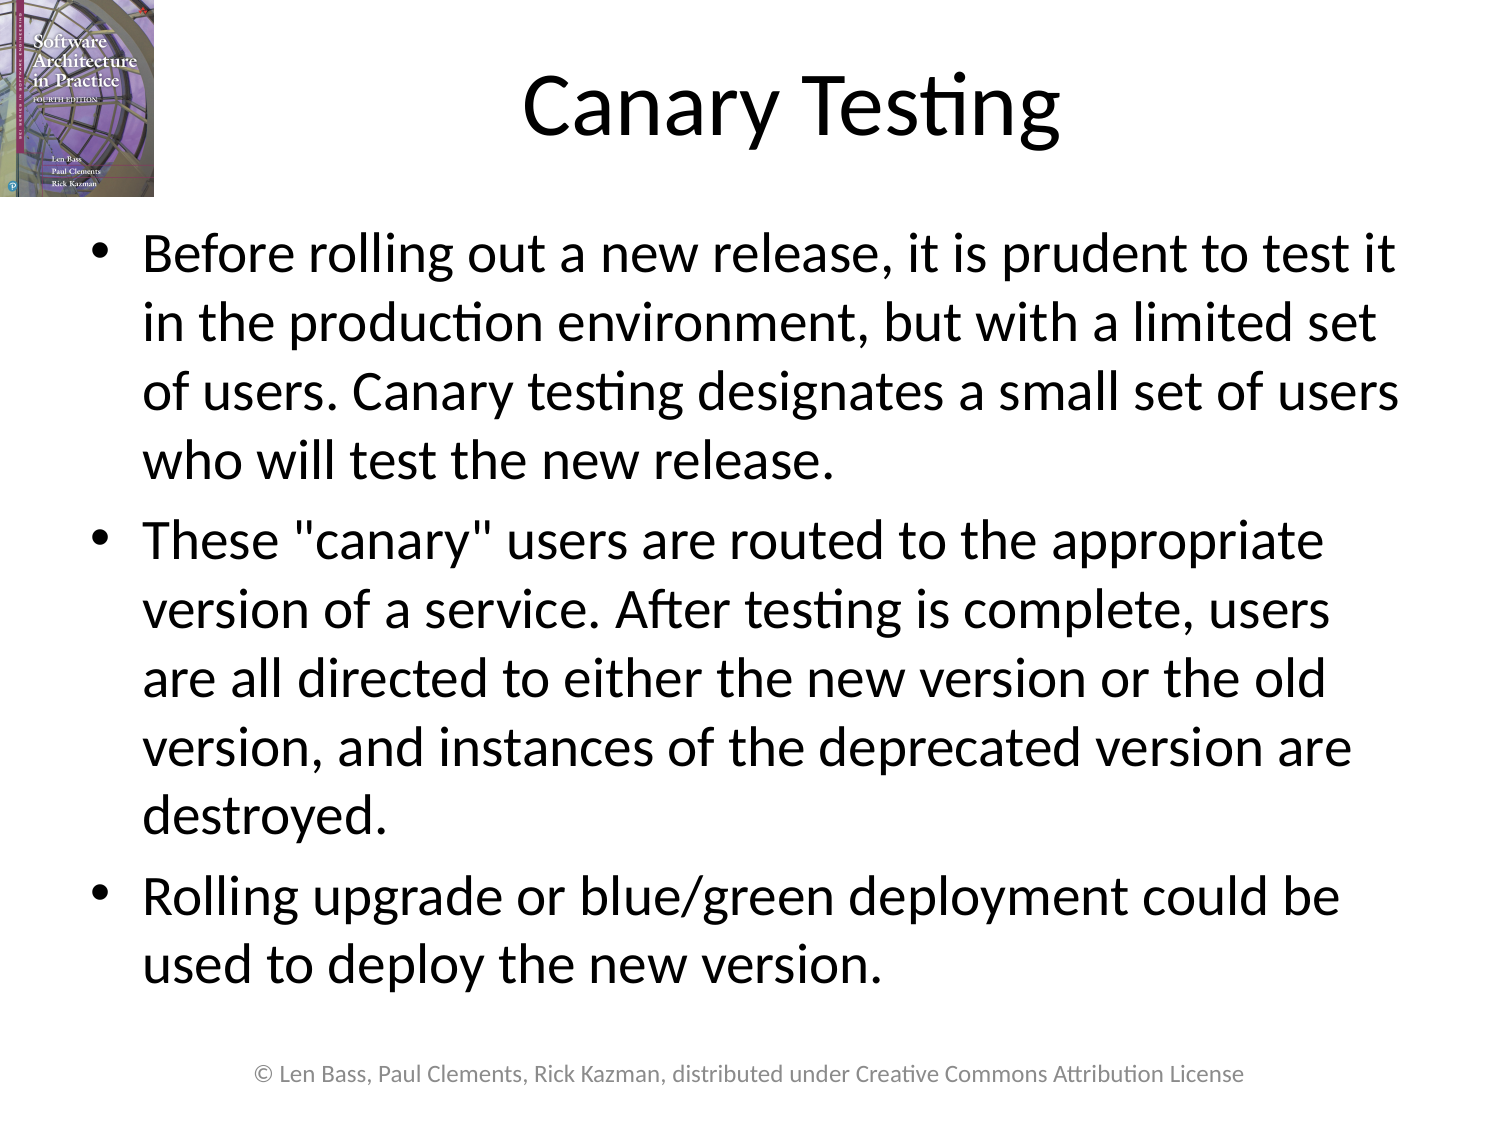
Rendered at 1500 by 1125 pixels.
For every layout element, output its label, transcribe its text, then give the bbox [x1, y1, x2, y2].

list Before rolling out a new release, it is prudent to test it in the production environment, but with a limited set of users. Canary testing designates a small set of users who will test the new release. These "canary" users are routed to the appropriate version of a service. After testing is complete, users are all directed to either the new version or the old version, and instances of the deprecated version are destroyed. Rolling upgrade or blue/green deployment could be used to deploy the new version. [75, 208, 1425, 1005]
title Canary Testing [159, 45, 1425, 173]
footer © Len Bass, Paul Clements, Rick Kazman, distributed under Creative Commons Attribution License [230, 1042, 1270, 1103]
picture [0, 0, 154, 197]
